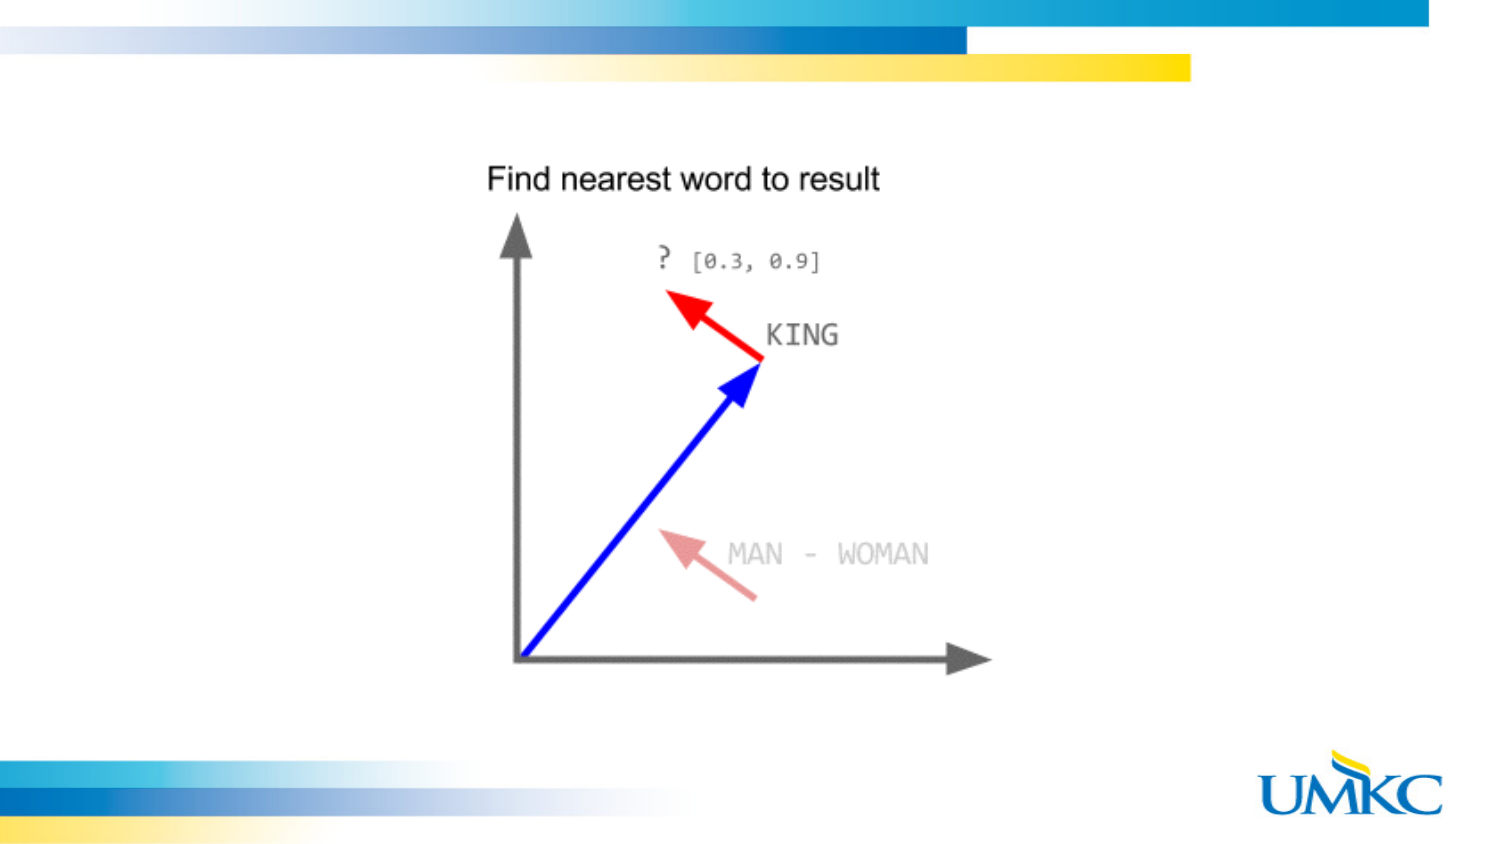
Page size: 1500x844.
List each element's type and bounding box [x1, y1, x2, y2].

picture [0, 0, 1500, 844]
text_box [488, 165, 994, 677]
